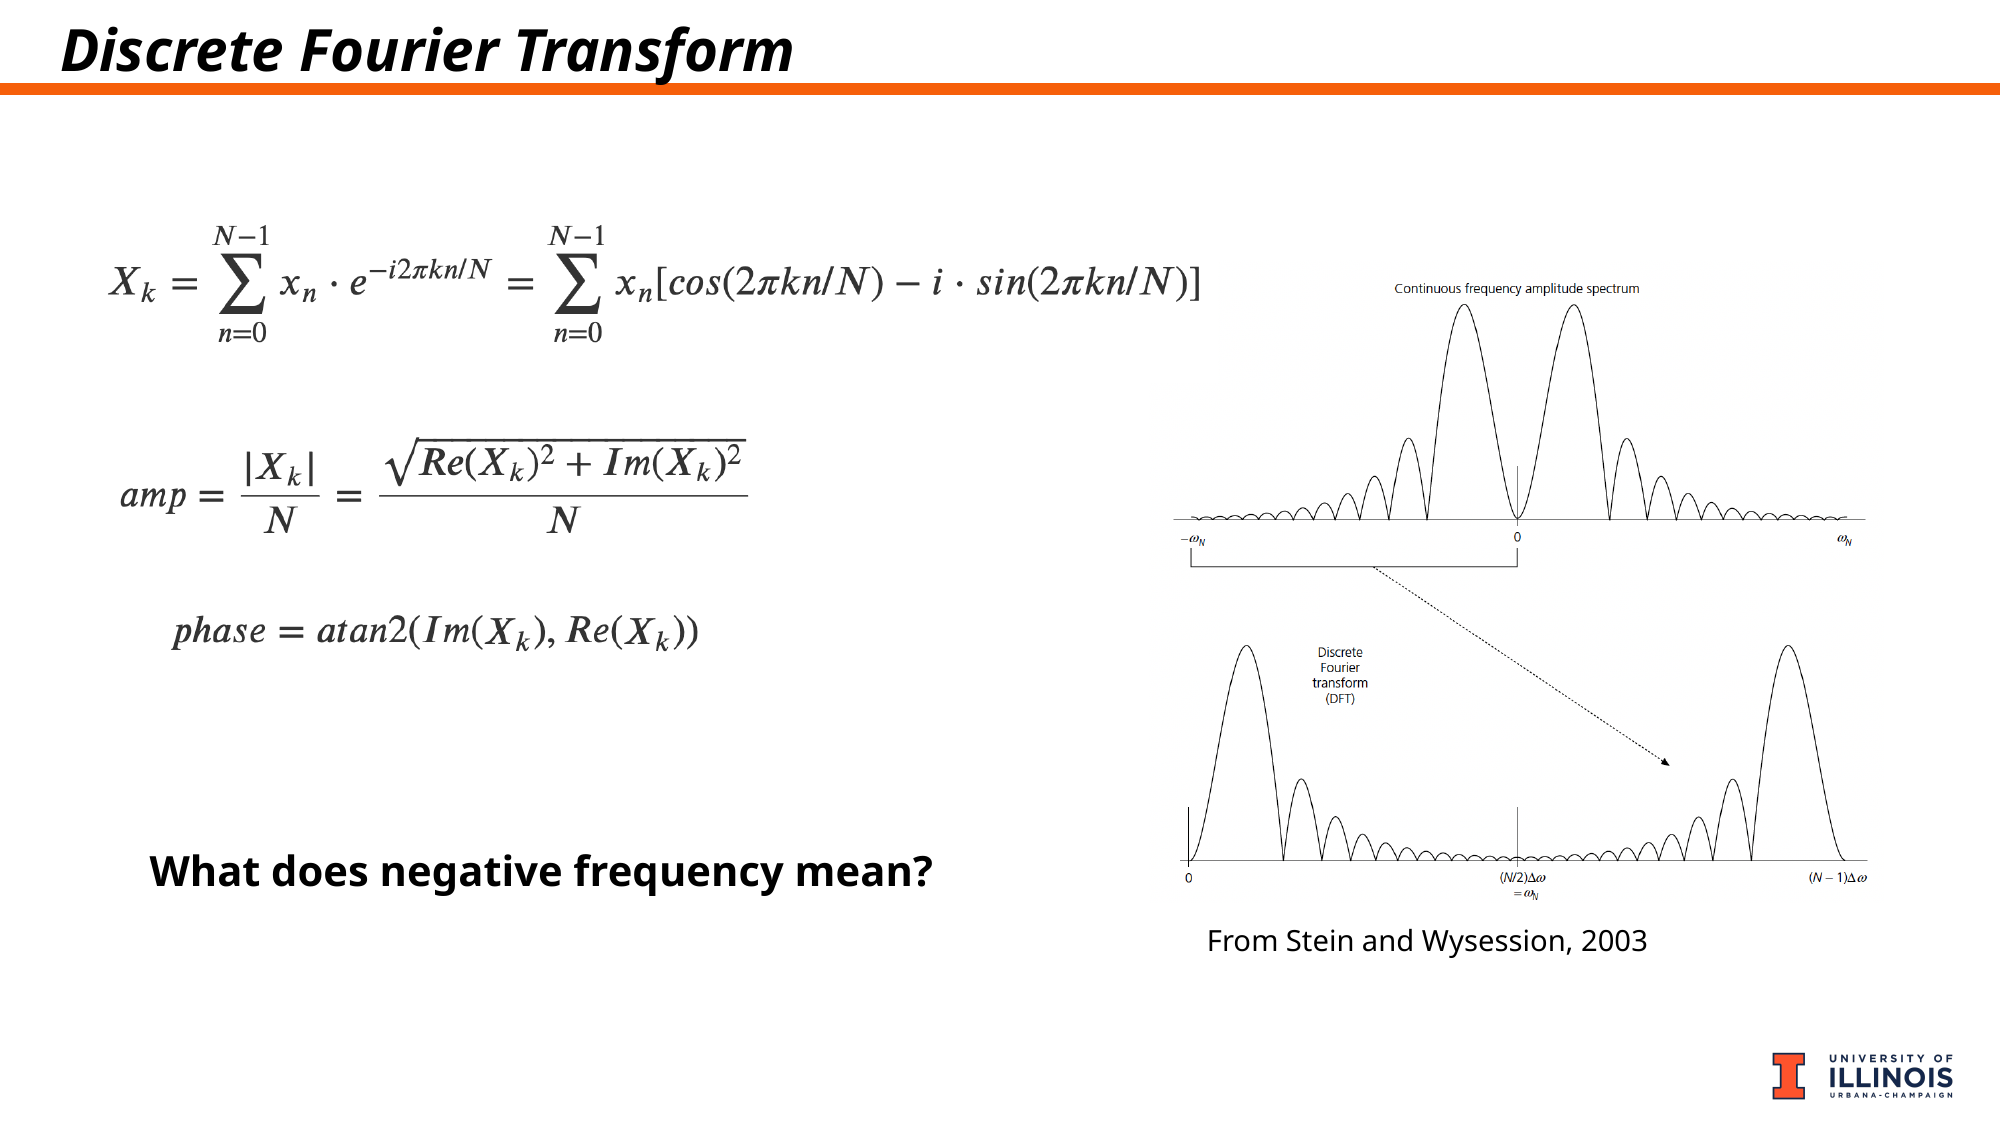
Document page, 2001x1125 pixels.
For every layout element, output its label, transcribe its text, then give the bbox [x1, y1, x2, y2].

title Discrete Fourier Transform [45, 0, 1771, 112]
text_box What does negative frequency mean? [134, 837, 1051, 902]
picture [72, 392, 798, 693]
picture [1747, 1030, 1978, 1125]
picture [100, 184, 1884, 903]
text_box From Stein and Wysession, 2003 [1192, 915, 2000, 965]
